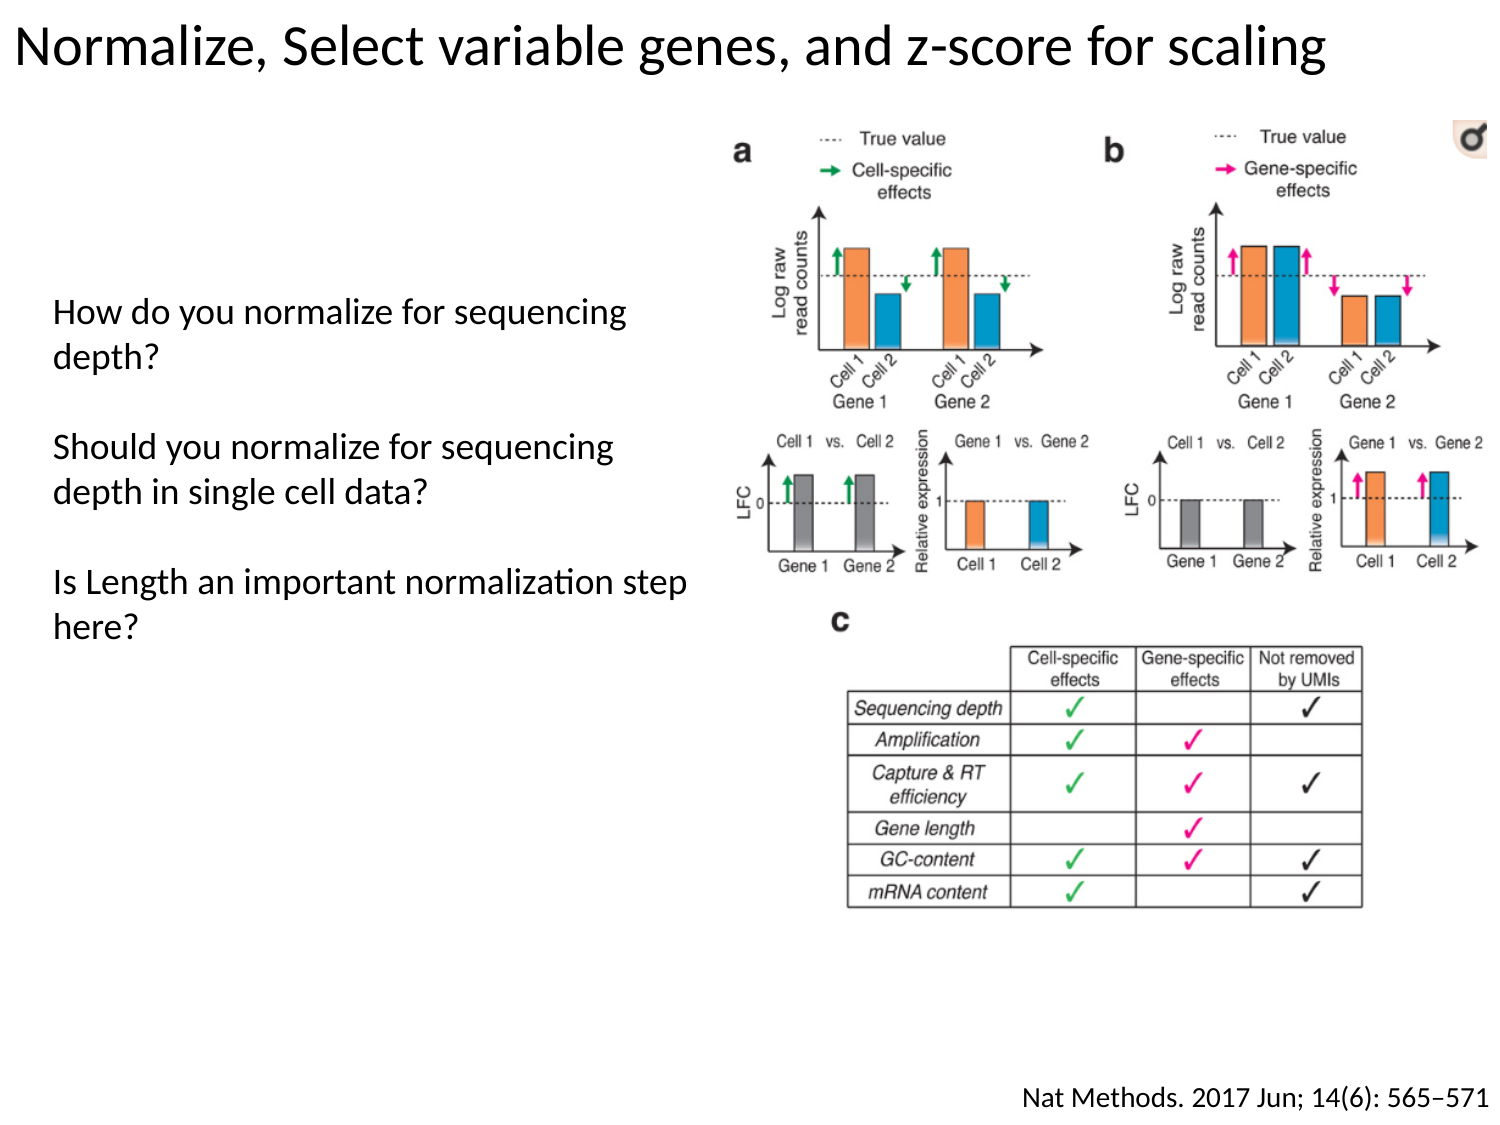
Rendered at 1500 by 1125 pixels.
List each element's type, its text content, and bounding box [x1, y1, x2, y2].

text_box Nat Methods. 2017 Jun; 14(6): 565–571 [1007, 1071, 1500, 1121]
text_box How do you normalize for sequencing depth? Should you normalize for sequencing depth in single cell data? Is Length an important normalization step here? [38, 279, 705, 655]
picture [730, 120, 1487, 915]
text_box Normalize, Select variable genes, and z-score for scaling [0, 0, 1500, 85]
